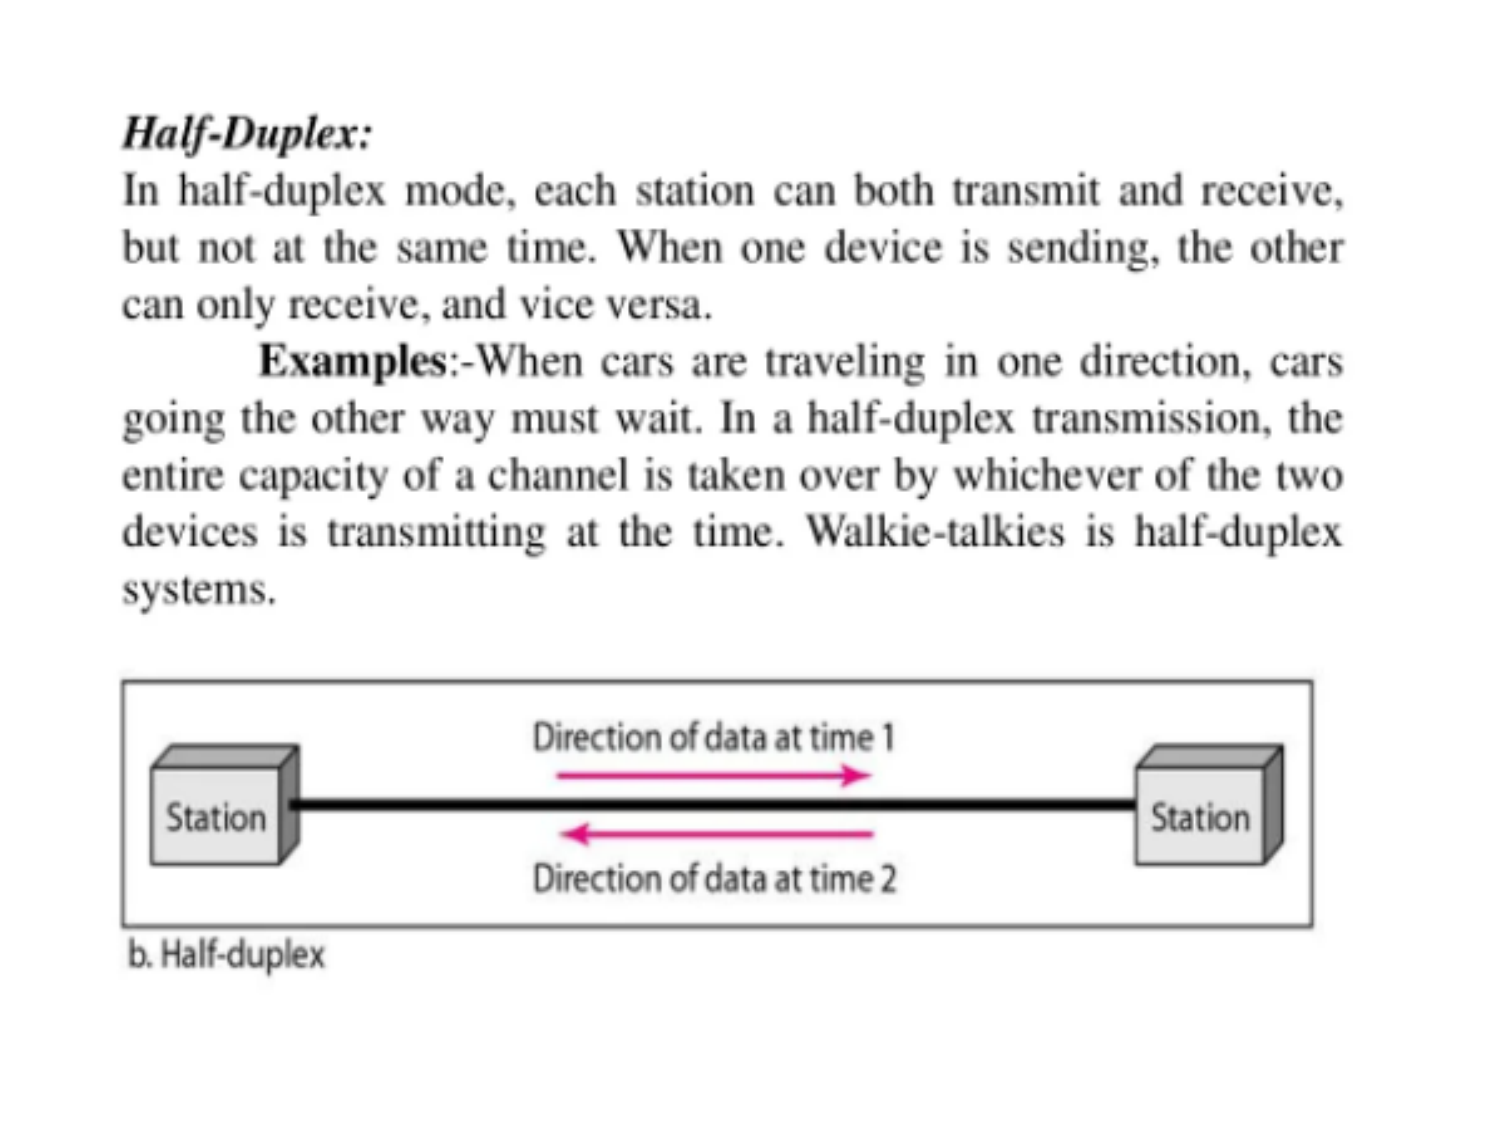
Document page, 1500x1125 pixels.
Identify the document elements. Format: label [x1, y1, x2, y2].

picture [49, 99, 1476, 1001]
